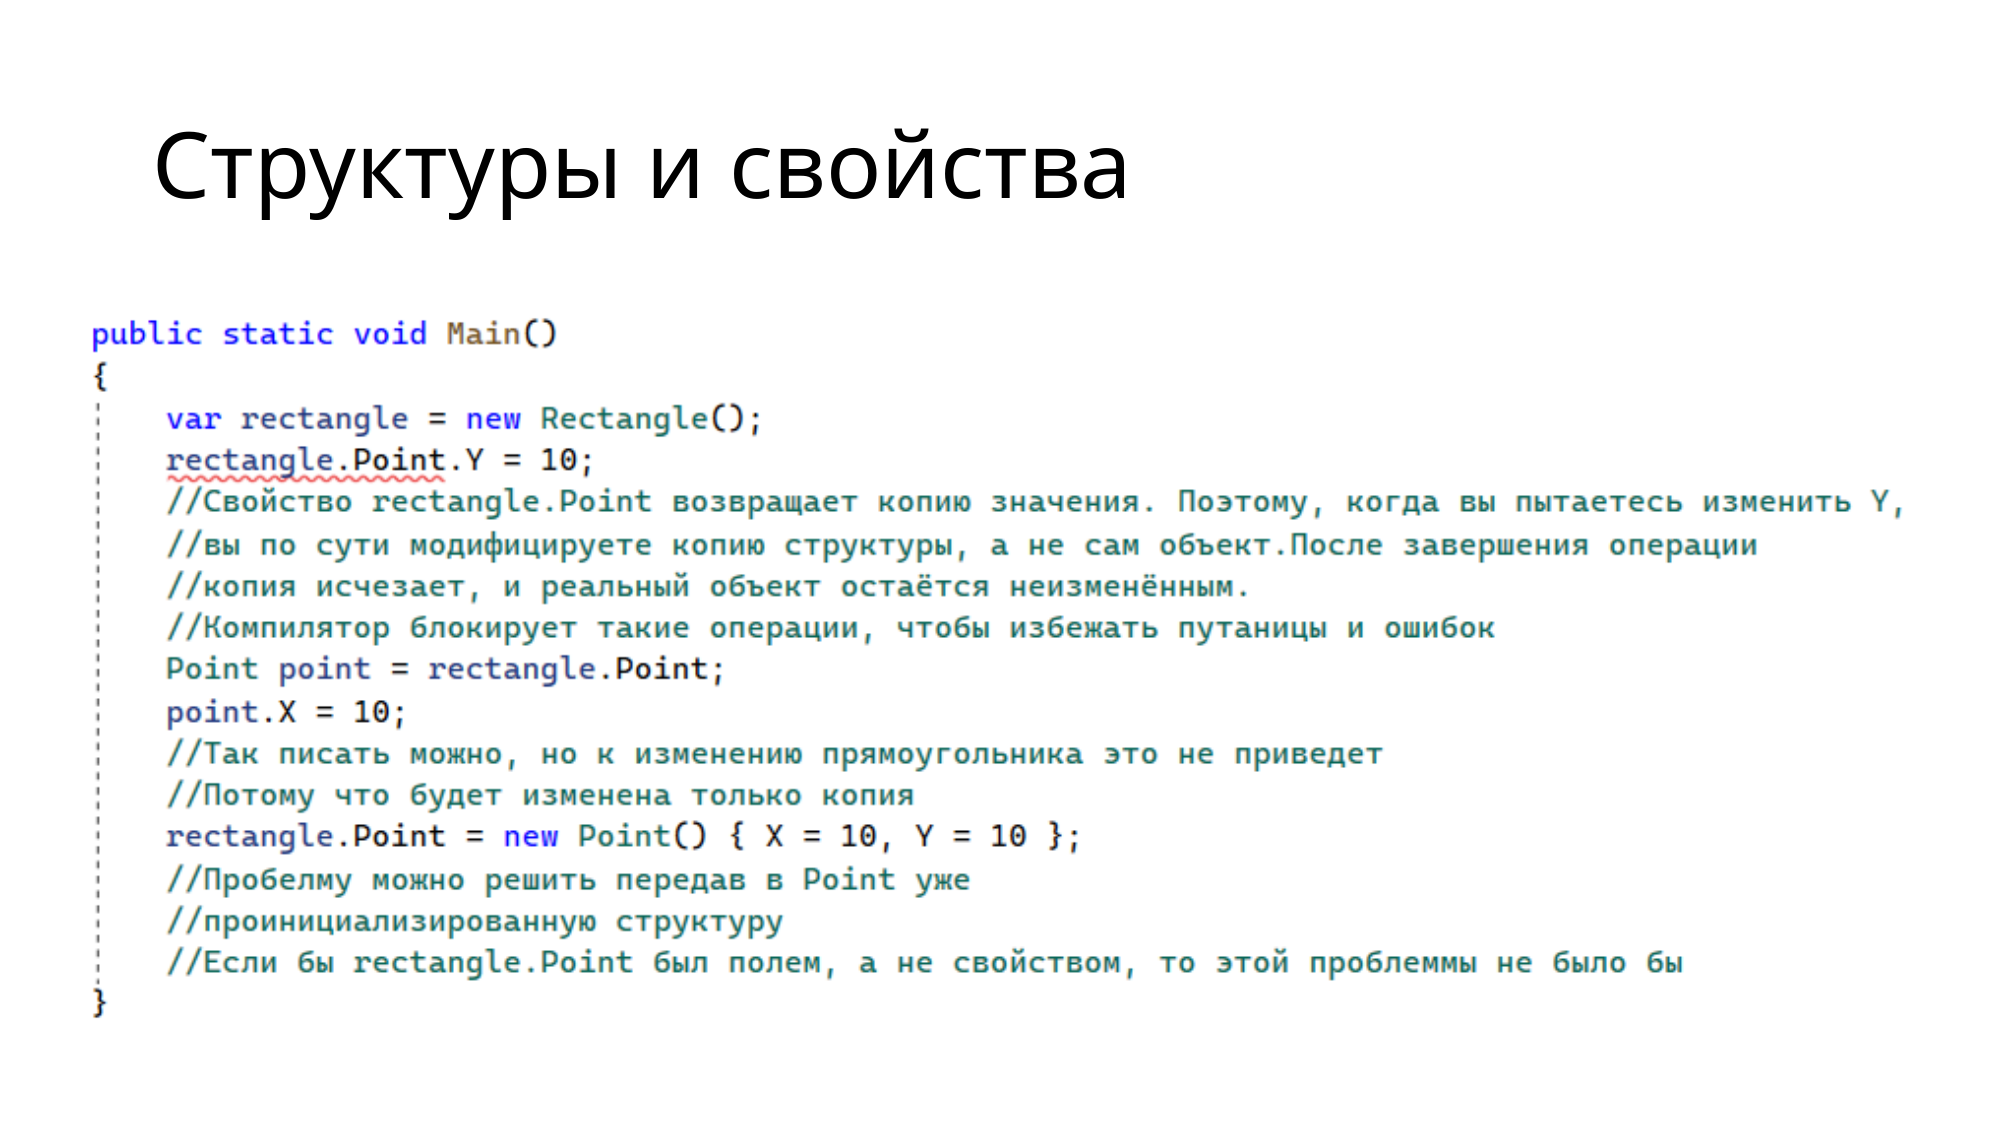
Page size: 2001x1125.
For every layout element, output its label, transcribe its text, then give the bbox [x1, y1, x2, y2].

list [84, 313, 1916, 1025]
title Структуры и свойства [137, 59, 1863, 278]
